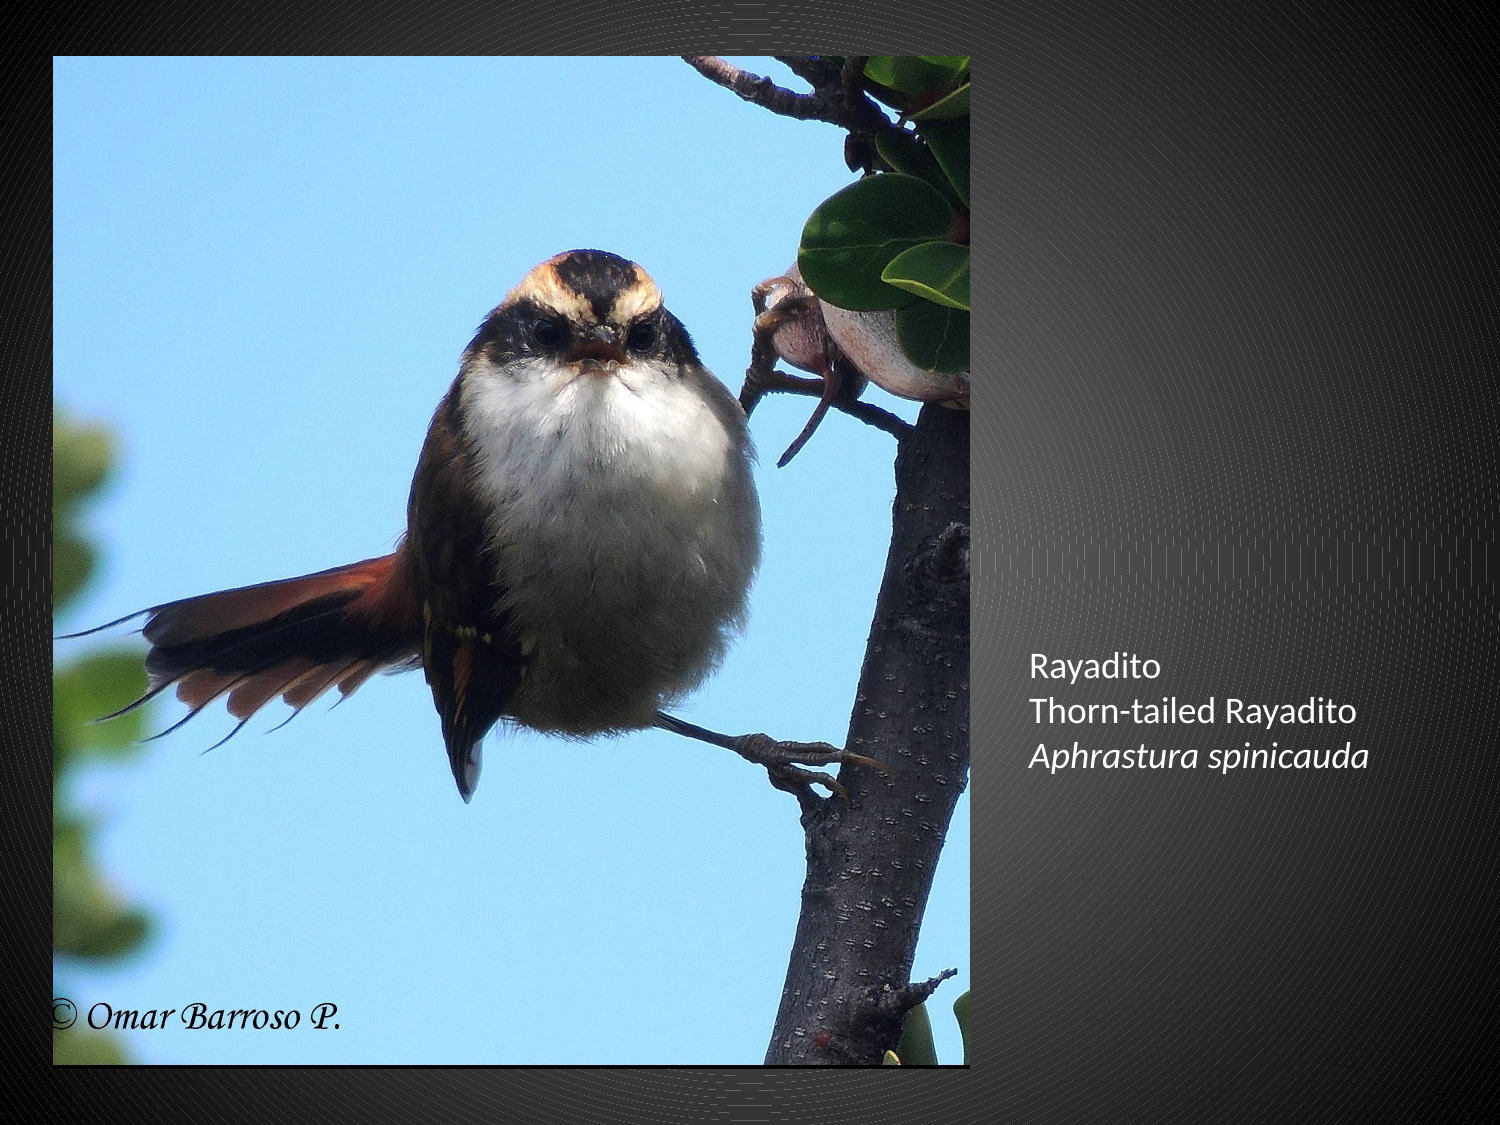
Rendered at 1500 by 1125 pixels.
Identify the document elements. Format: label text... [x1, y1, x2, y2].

picture [52, 56, 971, 1069]
text_box Rayadito Thorn-tailed Rayadito Aphrastura spinicauda [1014, 633, 1412, 784]
